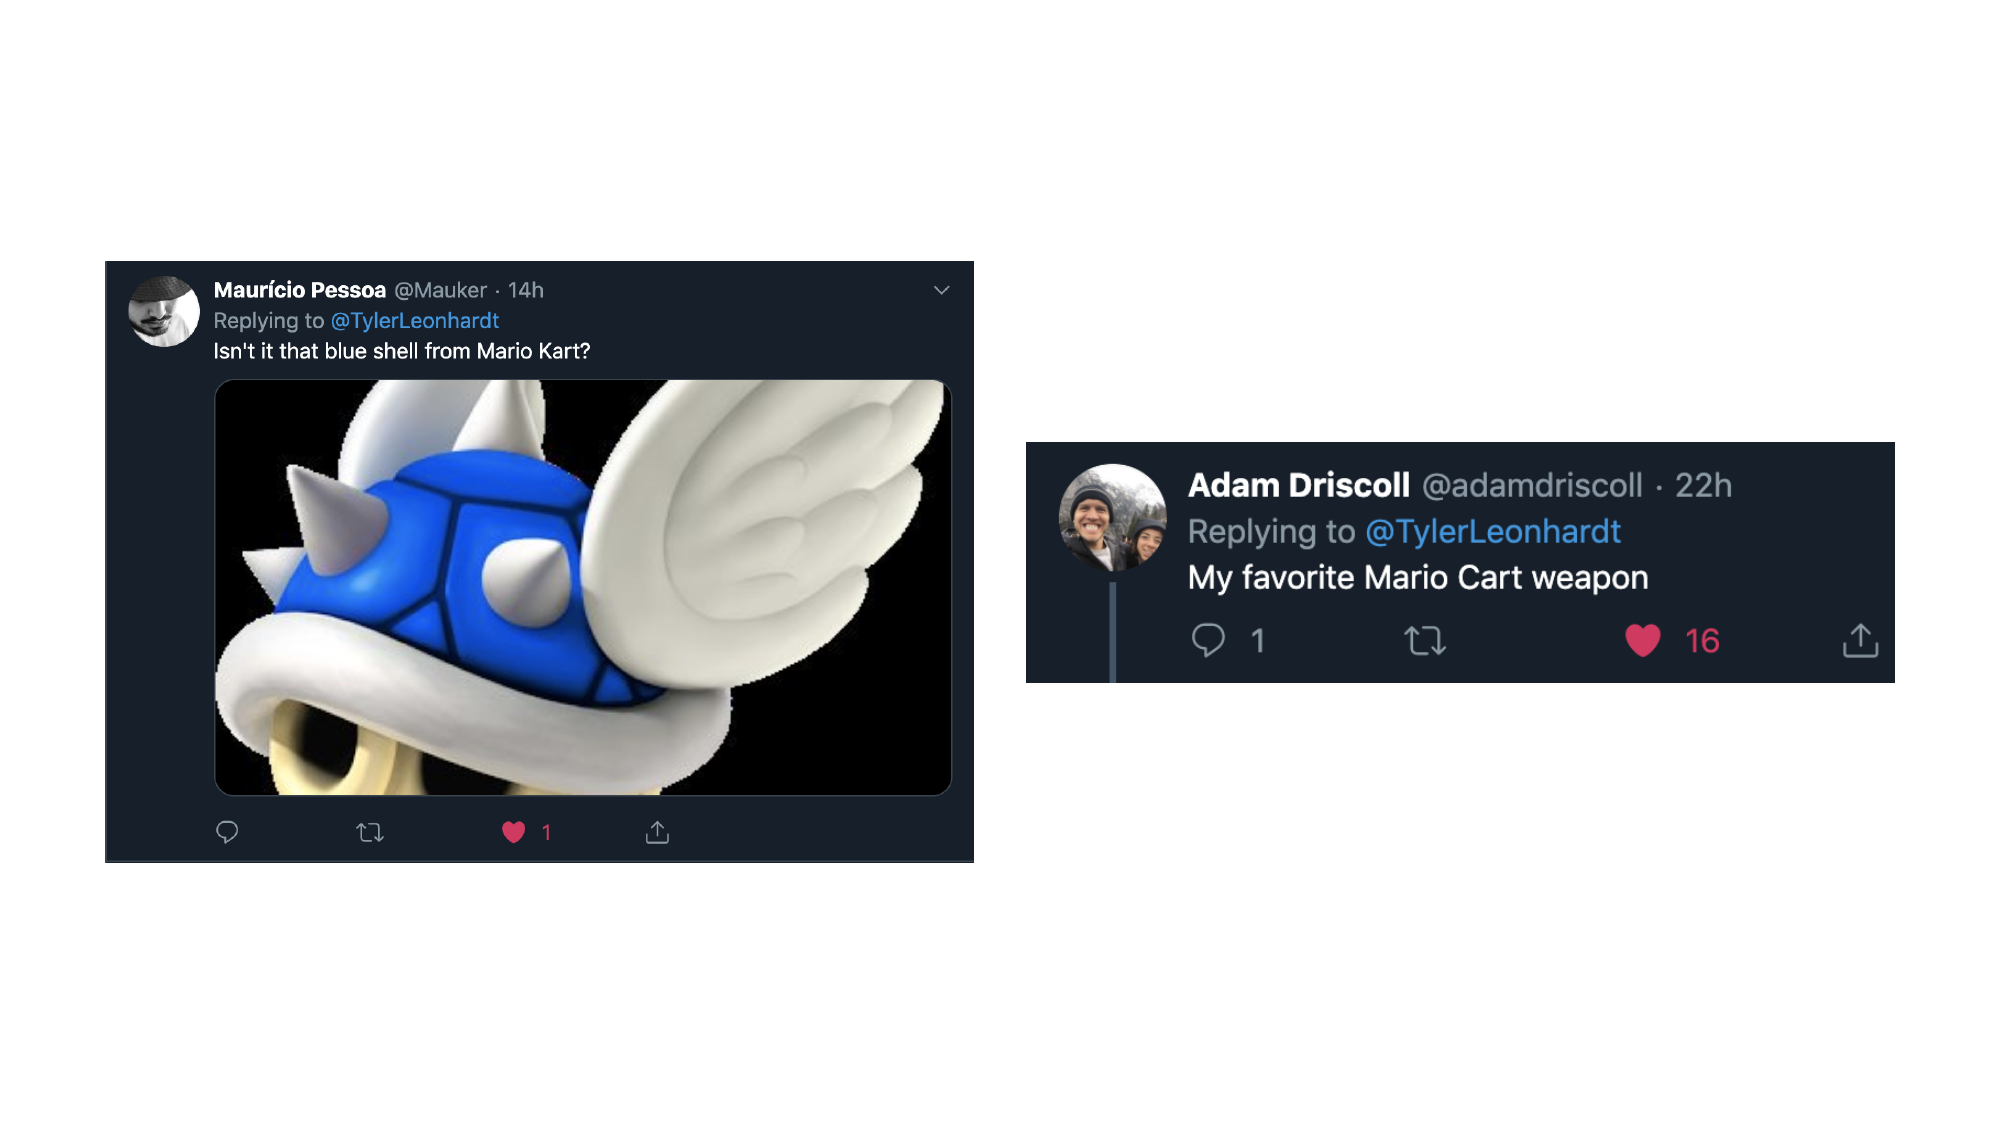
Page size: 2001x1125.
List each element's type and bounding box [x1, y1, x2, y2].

picture [105, 261, 974, 864]
picture [1026, 442, 1895, 683]
